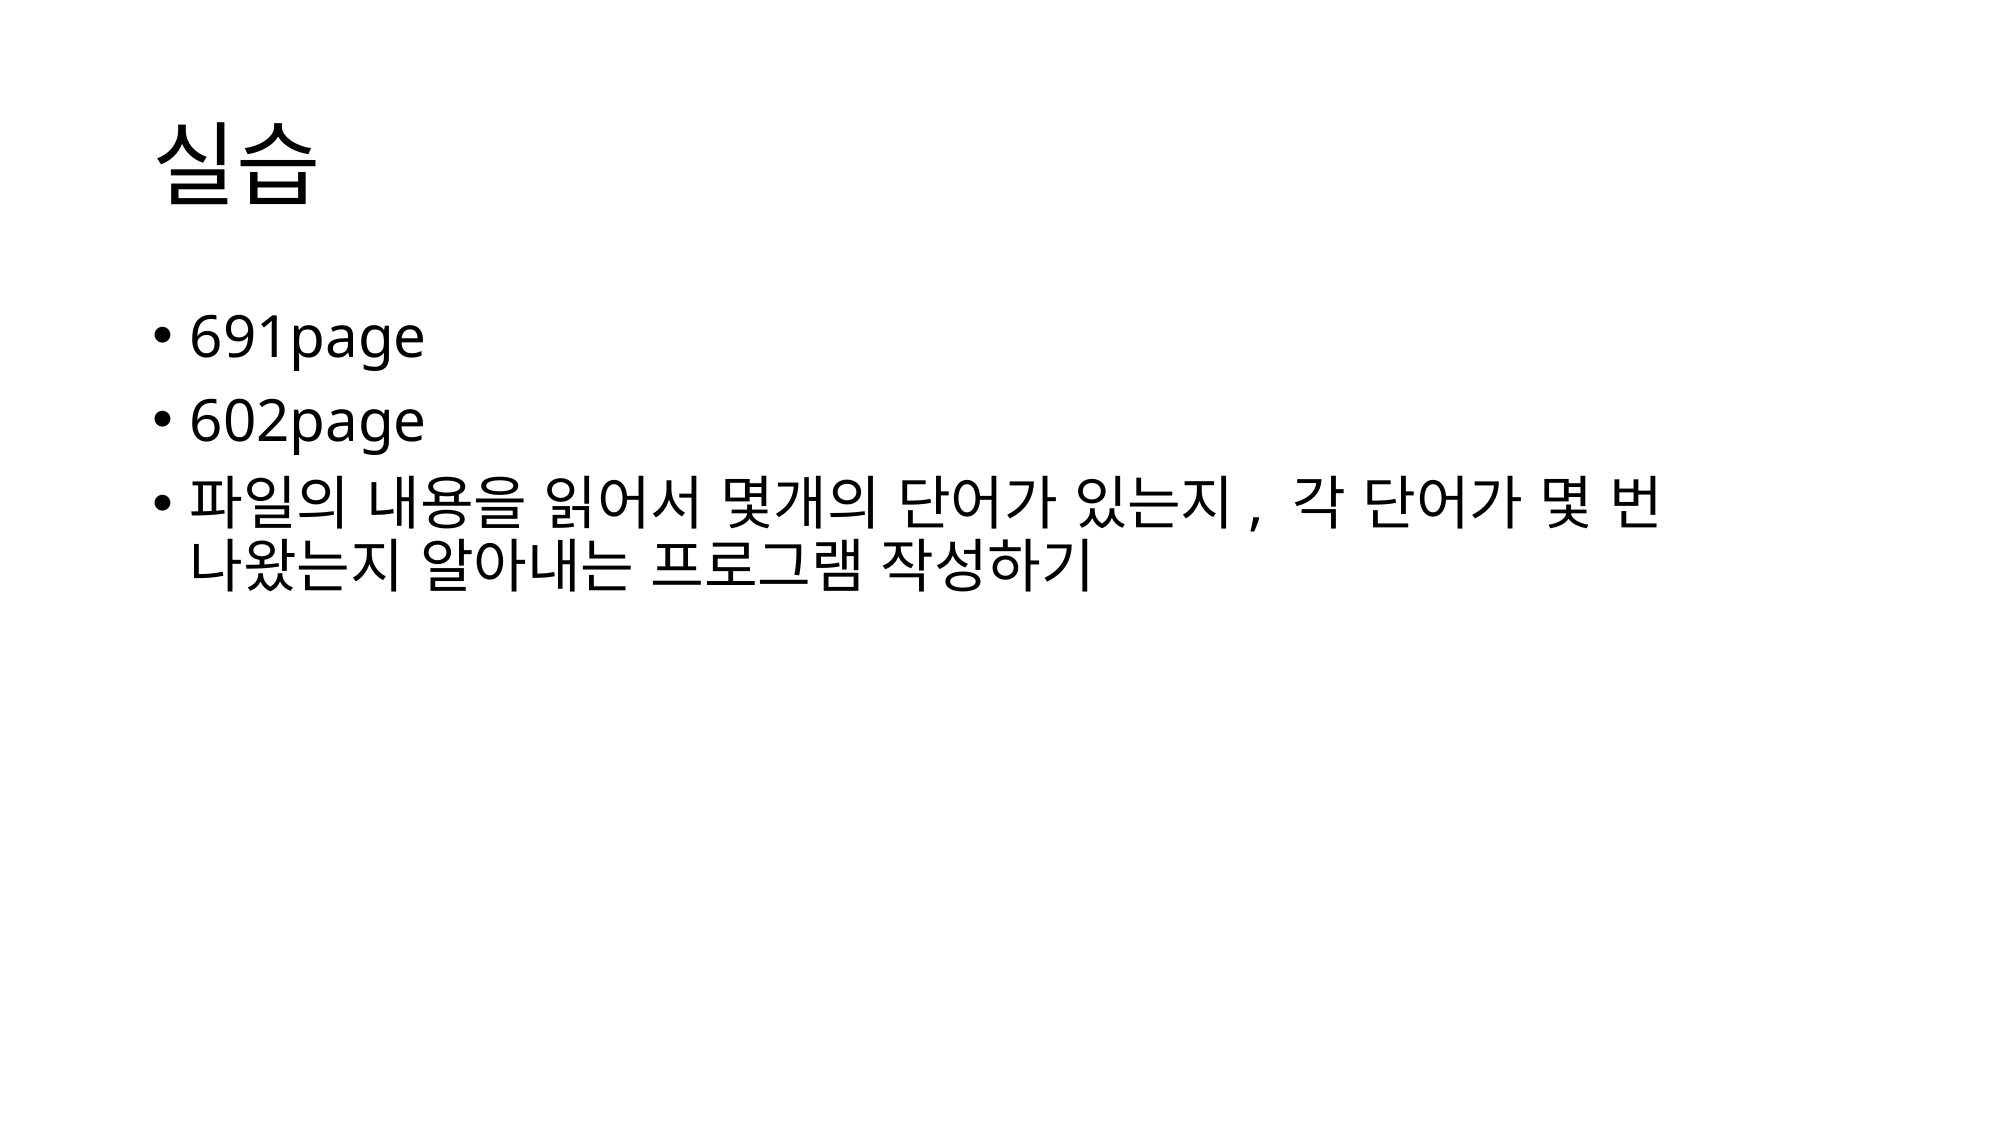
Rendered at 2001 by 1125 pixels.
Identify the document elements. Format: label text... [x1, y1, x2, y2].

title 실습 [137, 59, 1863, 278]
list 691page 602page 파일의 내용을 읽어서 몇개의 단어가 있는지, 각 단어가 몇 번 나왔는지 알아내는 프로그램 작성하기 [137, 299, 1863, 1014]
